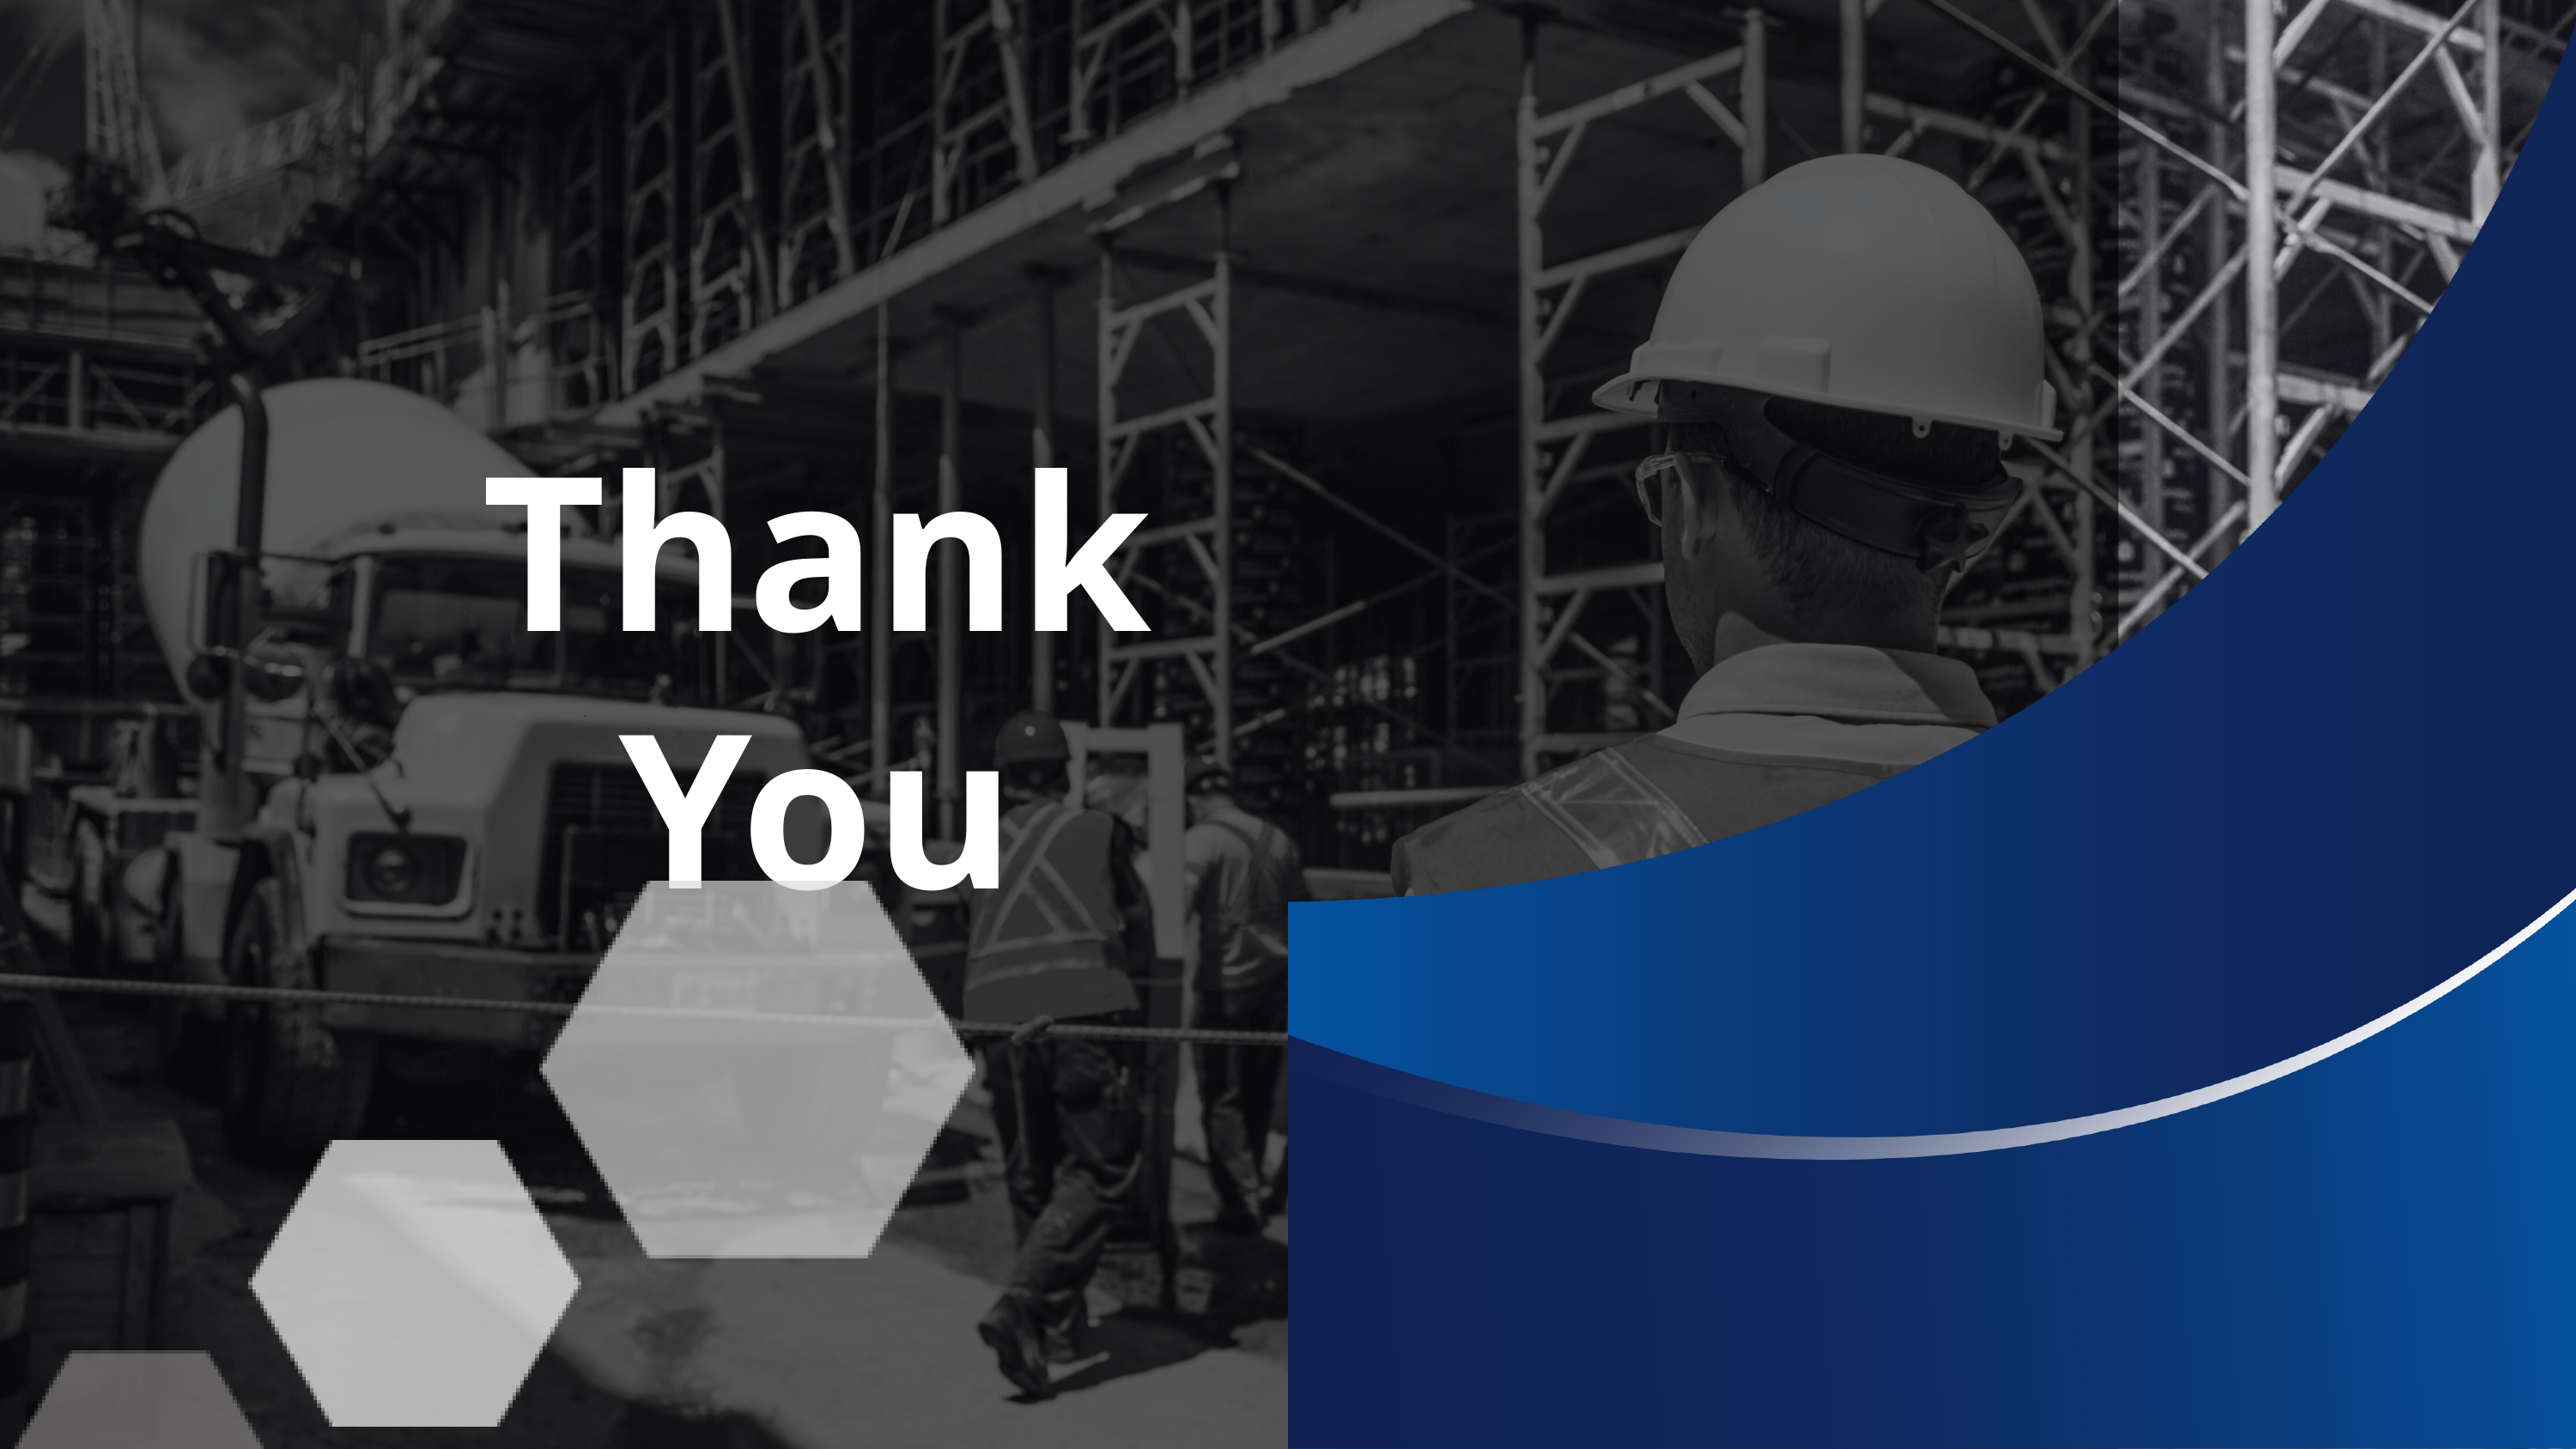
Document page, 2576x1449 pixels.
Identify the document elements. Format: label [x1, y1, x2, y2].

text_box [0, 0, 2119, 1449]
text_box [2119, 0, 2576, 1449]
